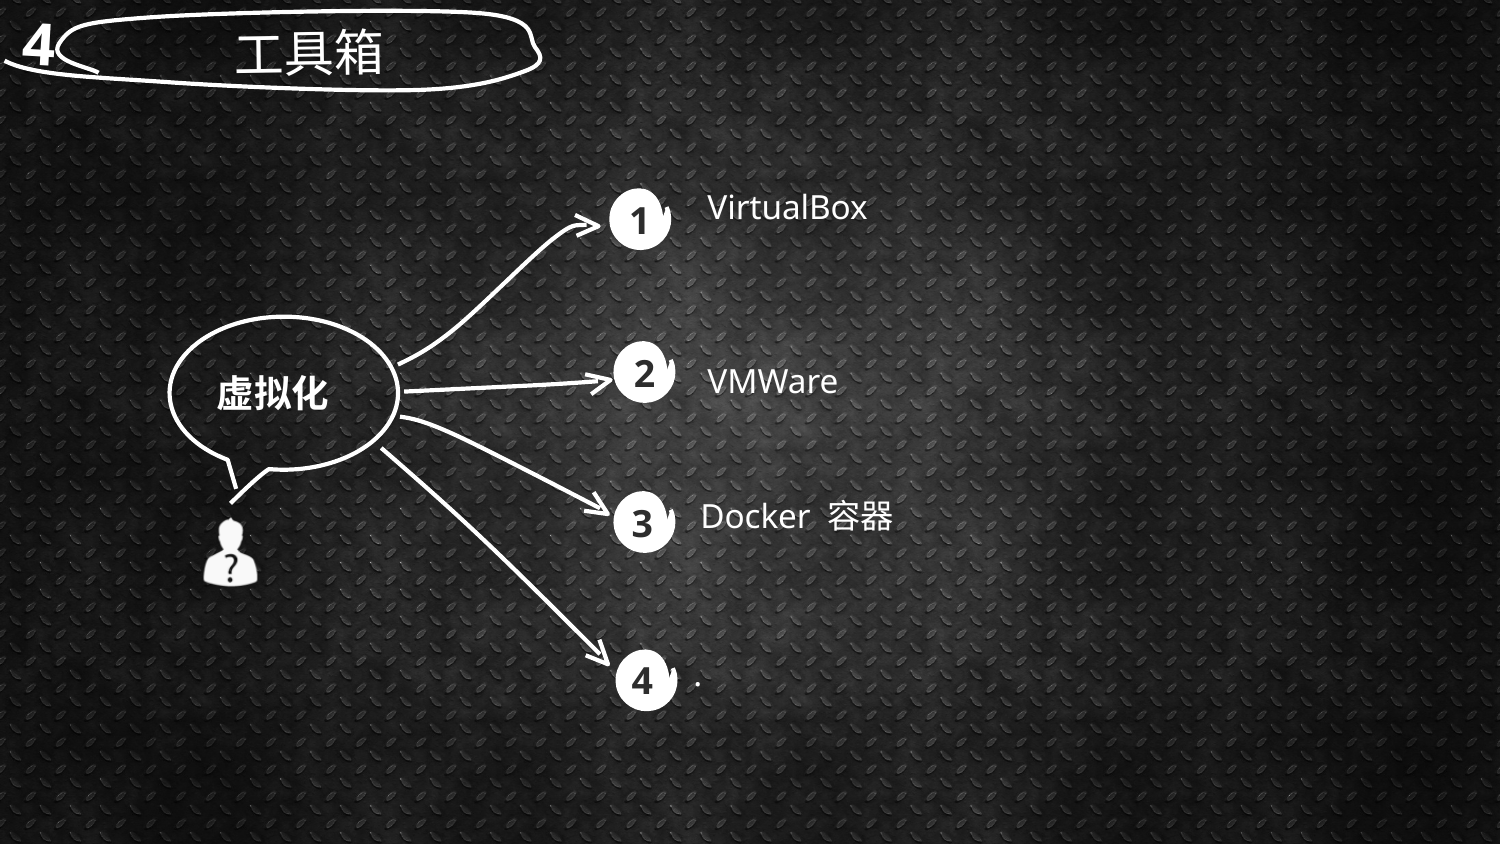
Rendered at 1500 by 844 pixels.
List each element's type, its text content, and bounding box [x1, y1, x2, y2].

text_box VirtualBox [692, 158, 1386, 234]
text_box VMWare [692, 332, 1386, 408]
text_box Docker 容器 [685, 468, 1379, 543]
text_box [611, 649, 676, 711]
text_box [609, 189, 671, 251]
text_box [614, 342, 676, 404]
picture [0, 0, 1500, 844]
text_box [430, 369, 607, 392]
text_box . [678, 625, 1372, 701]
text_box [5, 1, 541, 100]
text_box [397, 211, 595, 365]
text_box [380, 447, 612, 662]
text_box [611, 492, 674, 554]
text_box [430, 416, 609, 446]
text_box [121, 316, 426, 504]
